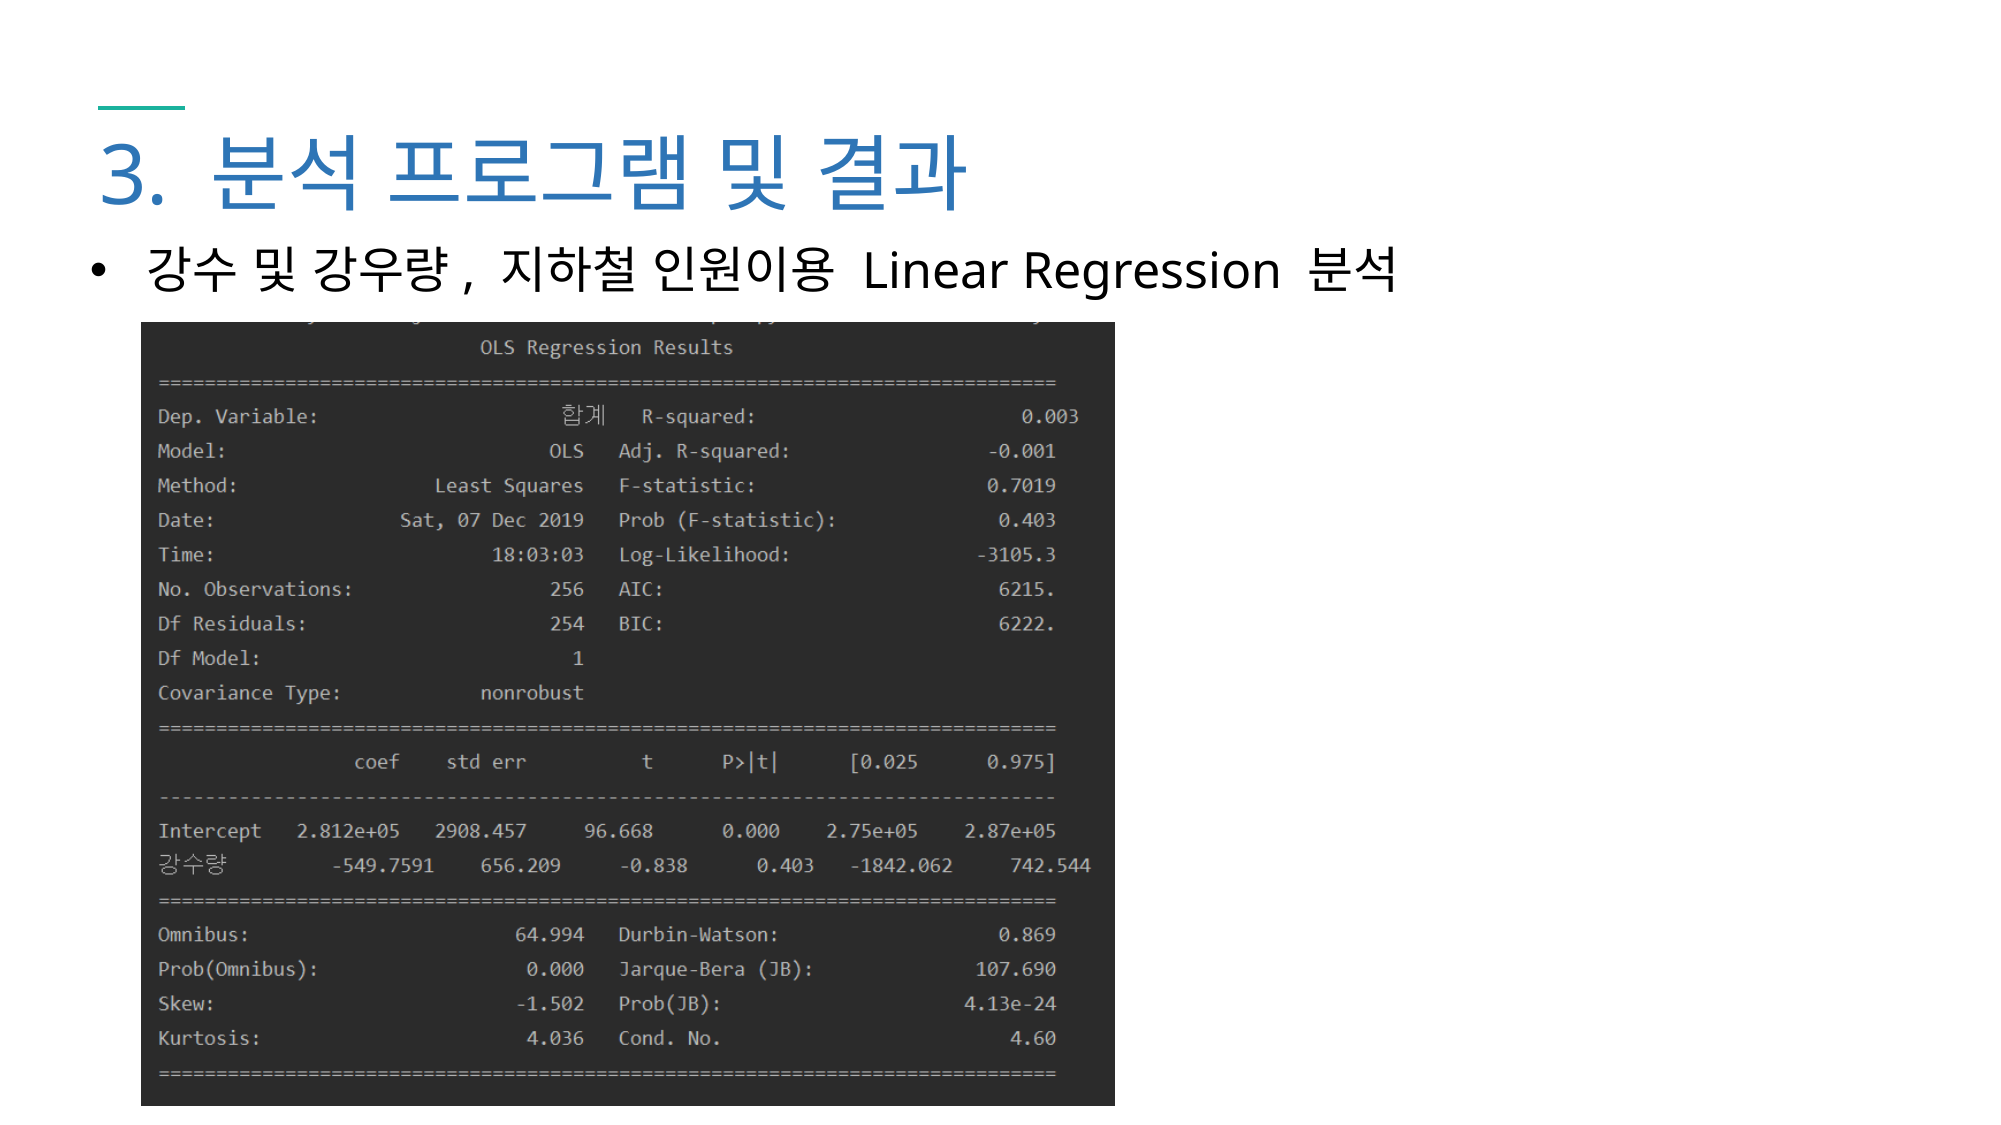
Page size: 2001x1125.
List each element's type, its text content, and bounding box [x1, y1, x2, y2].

text_box 3. 분석 프로그램 및 결과 [84, 113, 985, 229]
text_box 강수 및 강우량, 지하철 인원이용 Linear Regression 분석 [0, 171, 1821, 427]
picture [141, 322, 1115, 1106]
